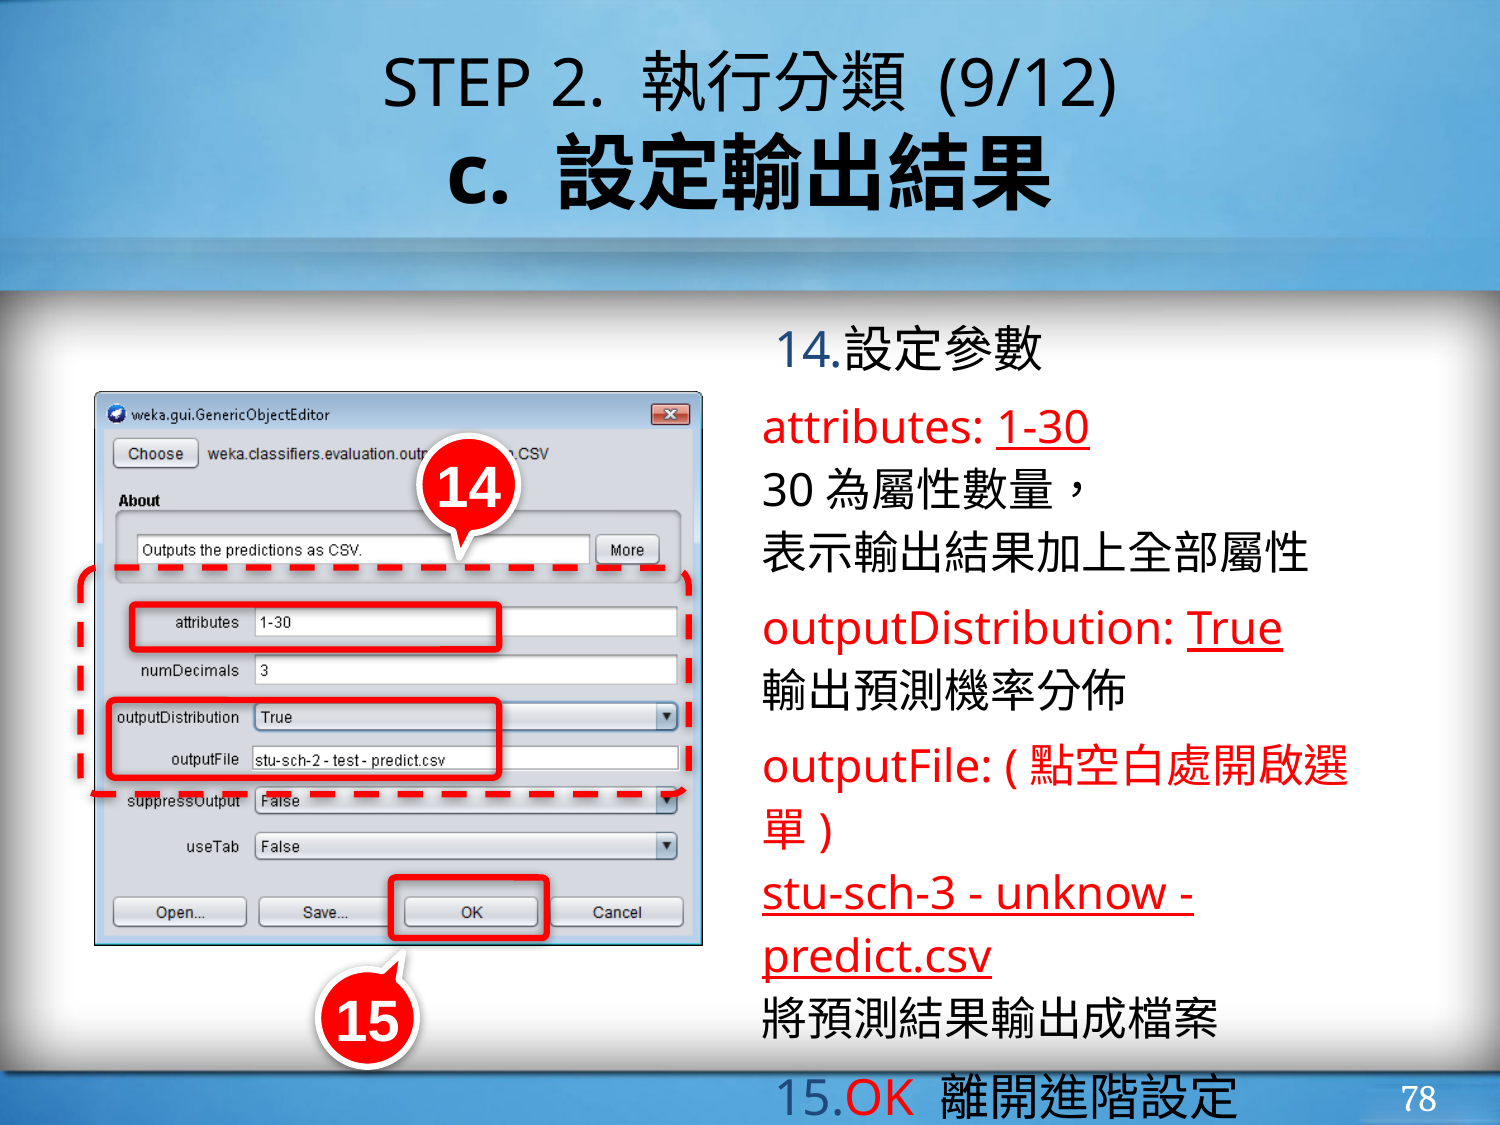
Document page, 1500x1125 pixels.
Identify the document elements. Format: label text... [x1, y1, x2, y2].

picture [0, 0, 1500, 1125]
text_box [80, 570, 89, 792]
text_box 15 [318, 954, 417, 1067]
slide_number ‹#› [1350, 1074, 1488, 1118]
list 設定參數 attributes: 1-30 30為屬性數量， 表示輸出結果加上全部屬性 outputDistribution: True 輸出預測機率分佈 outputFile: (點空白處開啟選單) stu-sch-3 - unknow - predict.csv 將預測結果輸出成檔案 OK 離開進階設定 [746, 293, 1432, 1067]
title STEP 2. 執行分類 (9/12) c. 設定輸出結果 [78, 27, 1422, 232]
